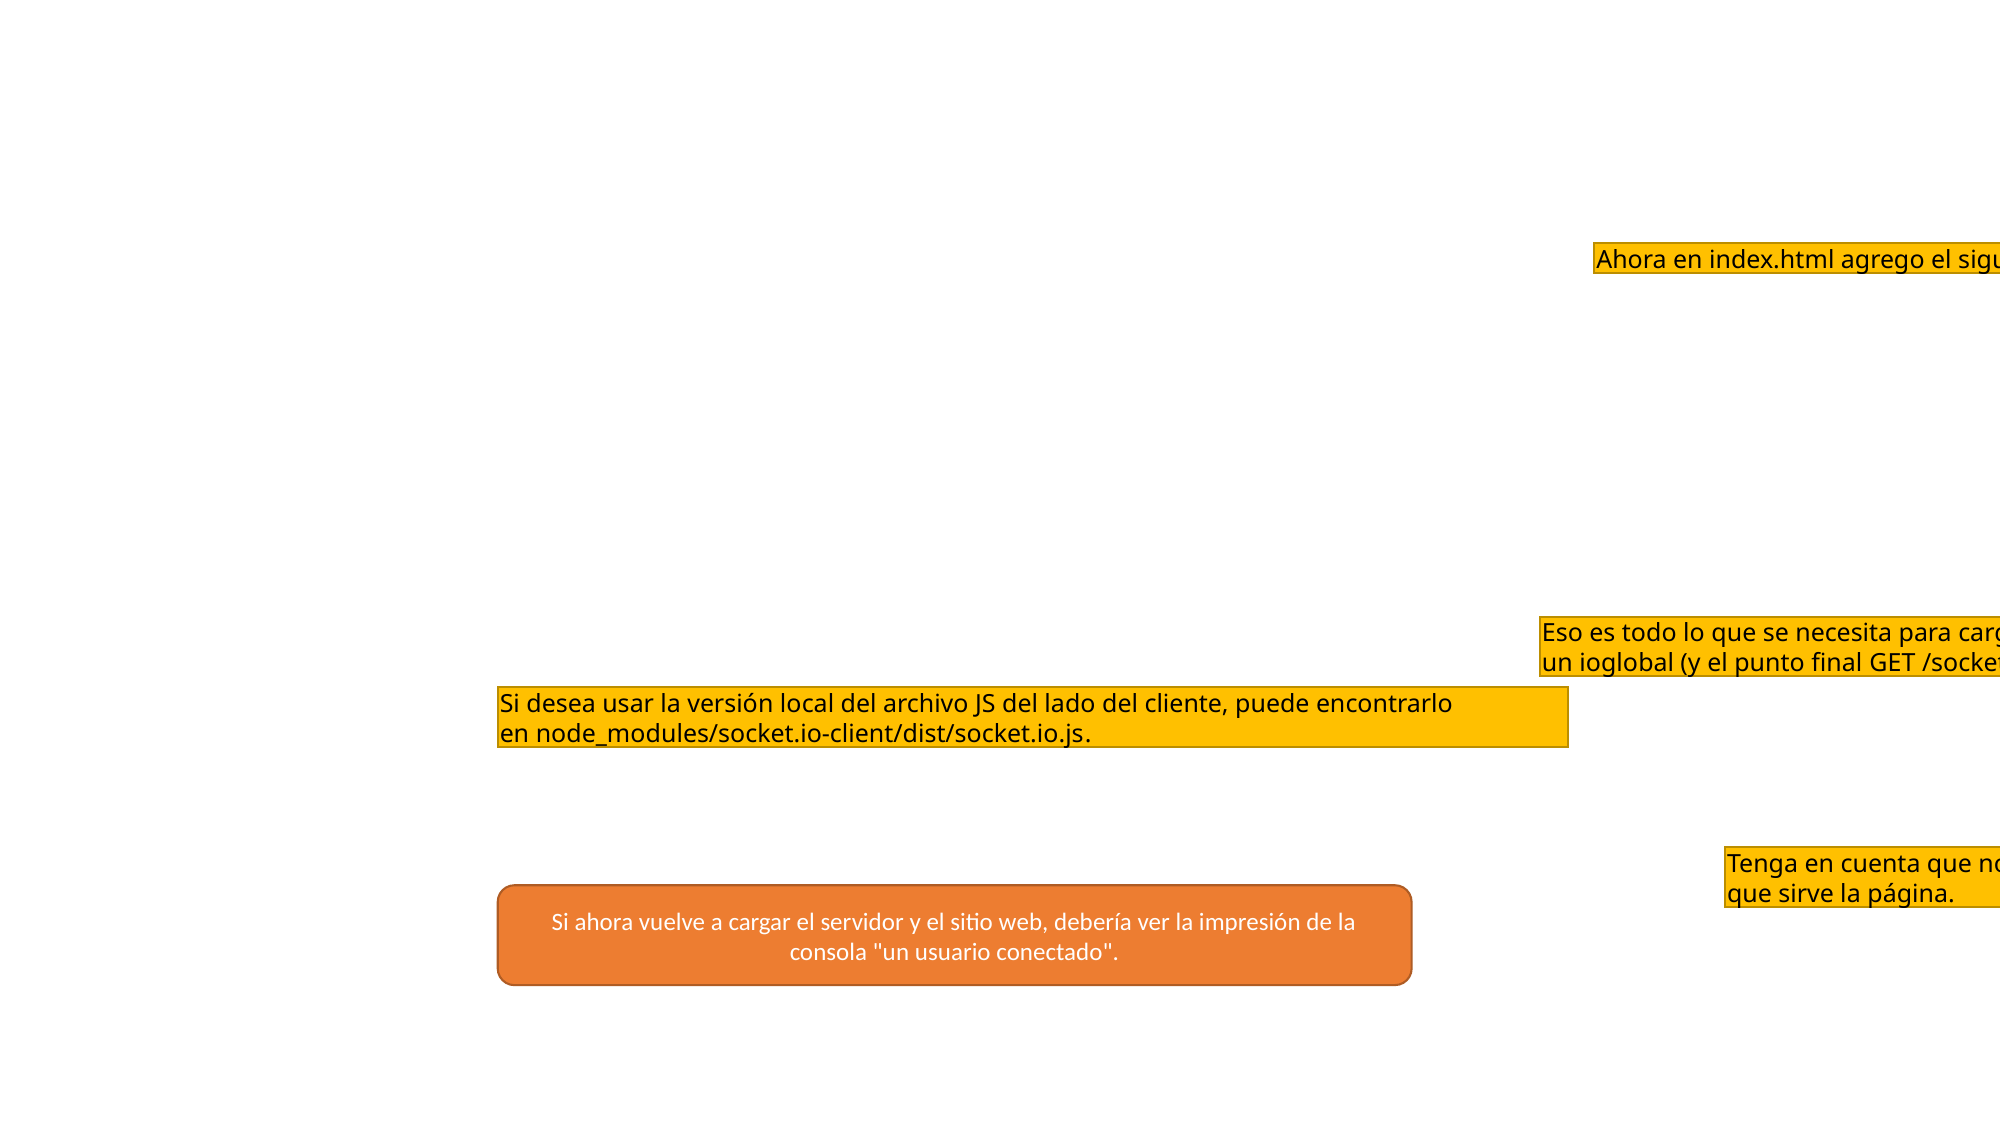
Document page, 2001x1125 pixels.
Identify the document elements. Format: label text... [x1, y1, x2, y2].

text_box Eso es todo lo que se necesita para cargar el socket.io-client, lo que expone un ioglobal (y el punto final GET /socket.io/socket.io.js), y luego se conecta. [1539, 616, 2000, 677]
text_box Si ahora vuelve a cargar el servidor y el sitio web, debería ver la impresión de la consola "un usuario conectado". [497, 885, 1412, 986]
text_box Ahora en index.html agrego el siguiente fragmento de código antes de </body>: [1594, 242, 2000, 273]
text_box [137, 299, 1863, 1014]
text_box Tenga en cuenta que no estoy especificando ninguna URL cuando llamo io(), ya que por defecto intenta conectar al host que sirve la página. [1725, 847, 2000, 908]
text_box Si desea usar la versión local del archivo JS del lado del cliente, puede encontrarlo en node_modules/socket.io-client/dist/socket.io.js. [497, 687, 1569, 748]
text_box [137, 59, 1863, 278]
